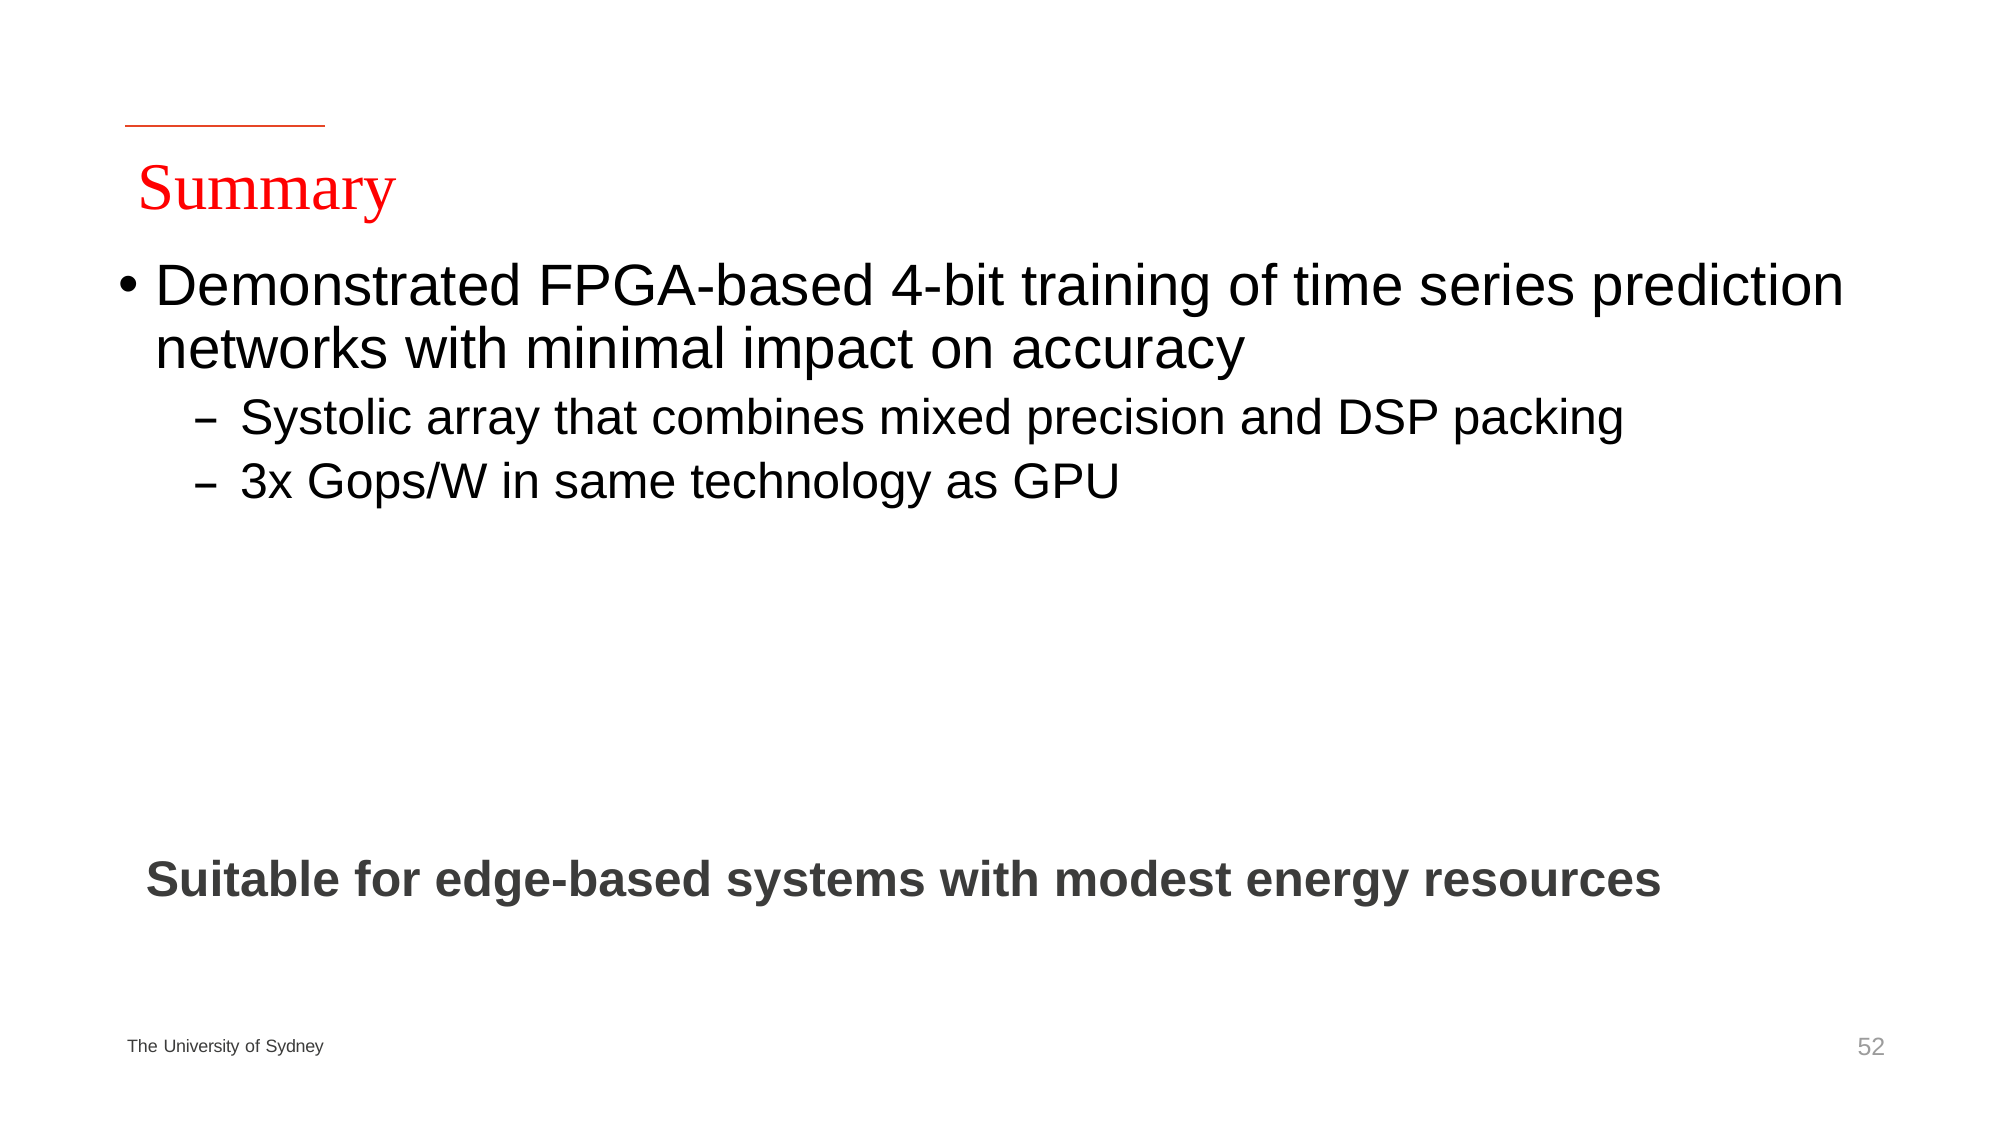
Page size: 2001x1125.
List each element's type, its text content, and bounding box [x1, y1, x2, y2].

title Summary [137, 142, 1863, 247]
text_box Demonstrated FPGA-based 4-bit training of time series prediction networks with minimal impact on accuracy Systolic array that combines mixed precision and DSP packing 3x Gops/W in same technology as GPU [103, 247, 1863, 1023]
slide_number 52 [1450, 1015, 1901, 1075]
list Suitable for edge-based systems with modest energy resources [145, 846, 1922, 1125]
